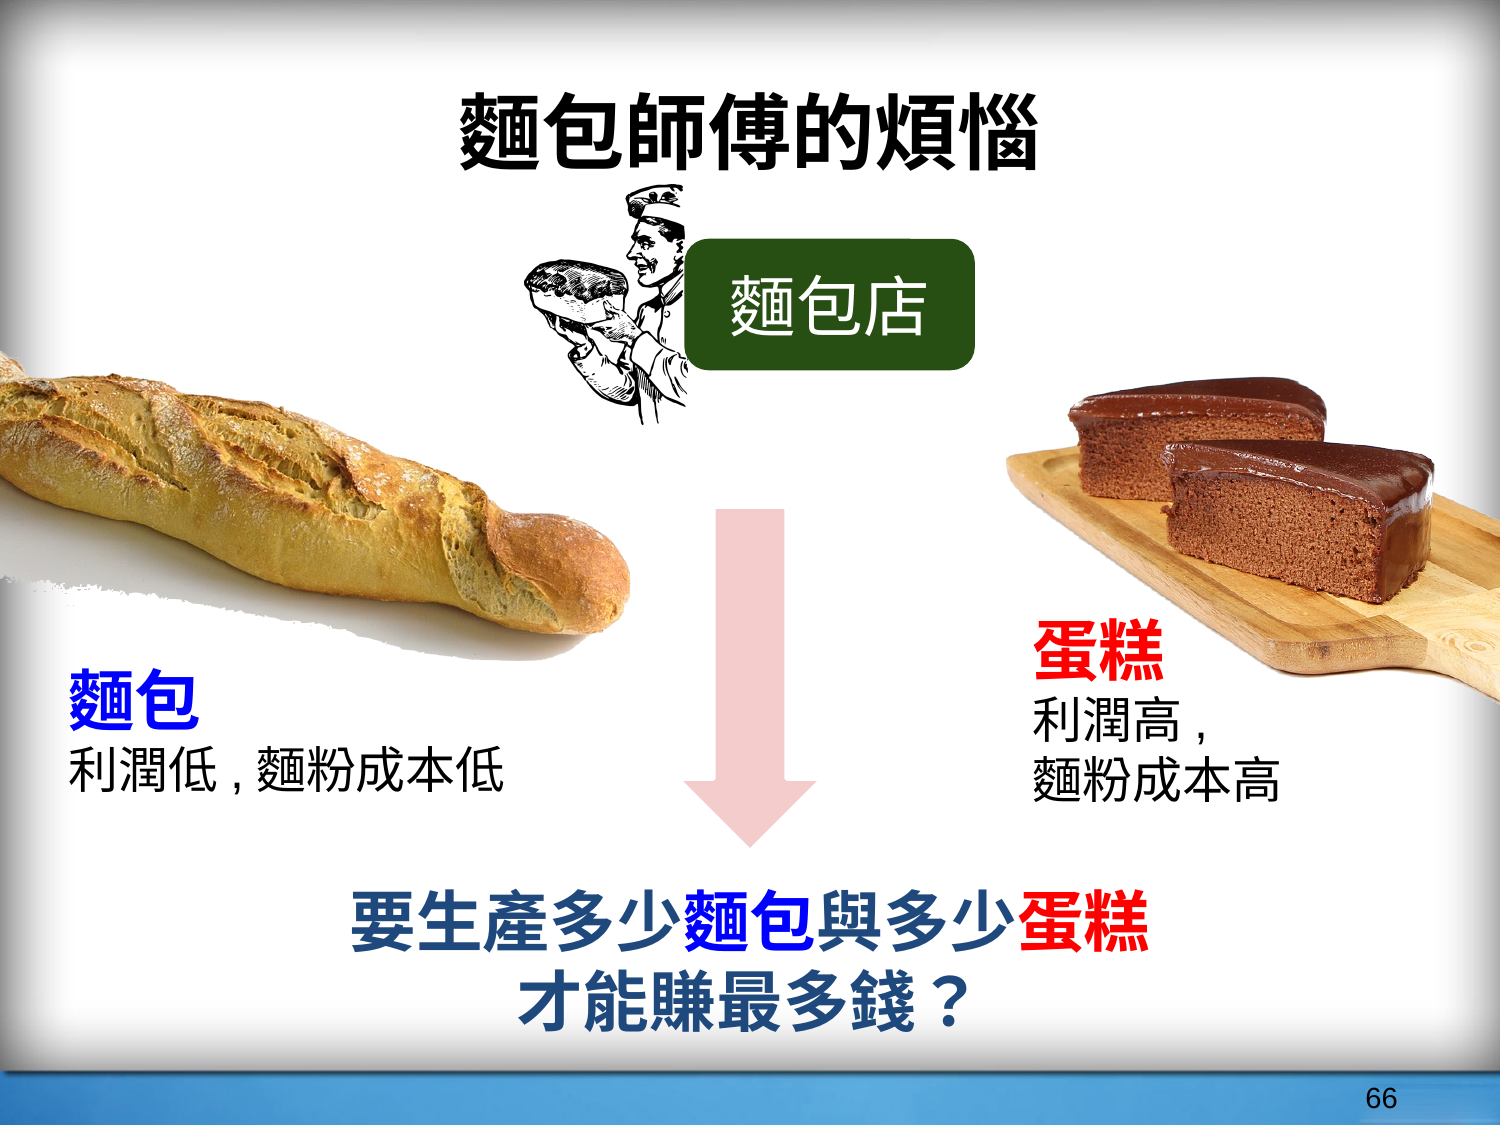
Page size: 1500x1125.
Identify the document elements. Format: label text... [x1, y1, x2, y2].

text_box 麵包店 [692, 241, 972, 368]
title 麵包師傅的煩惱 [78, 27, 1422, 232]
text_box 麵包 利潤低,麵粉成本低 [53, 671, 602, 710]
text_box 要生產多少麵包與多少蛋糕 才能賺最多錢？ [270, 864, 1229, 990]
text_box [675, 505, 825, 853]
slide_number ‹#› [1350, 1074, 1488, 1118]
picture [0, 0, 1500, 1125]
